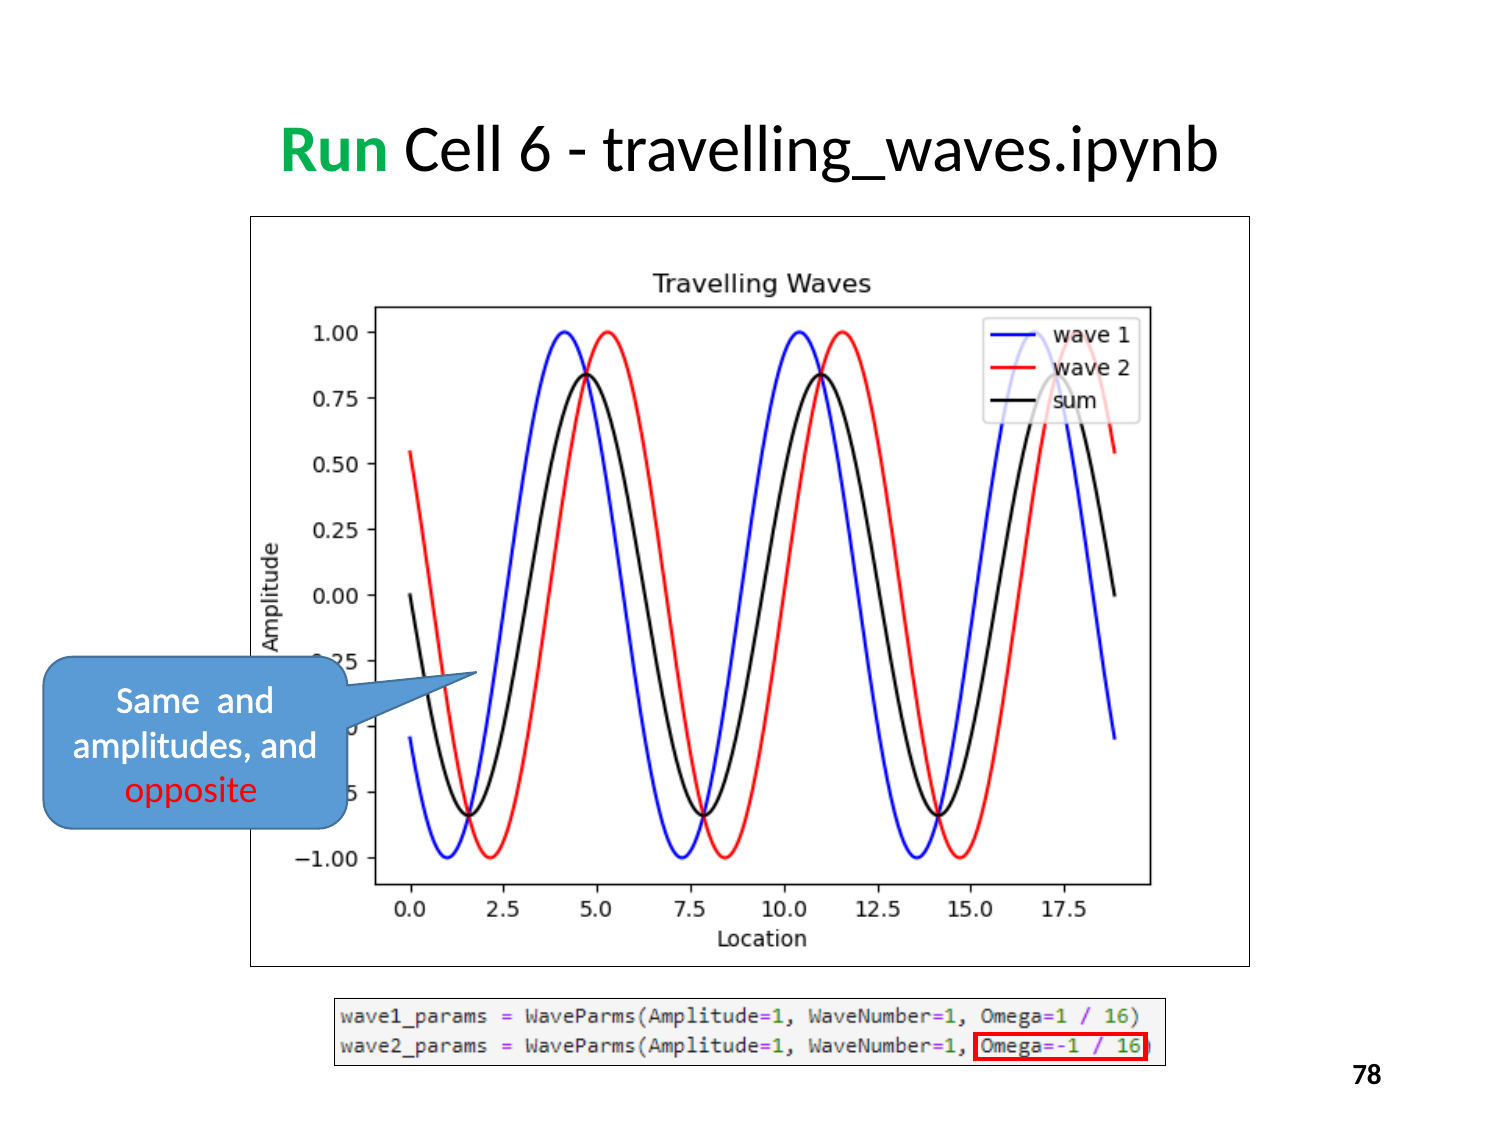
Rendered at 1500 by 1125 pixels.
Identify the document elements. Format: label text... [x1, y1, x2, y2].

picture [250, 216, 1250, 967]
title Run Cell 6 - travelling_waves.ipynb [103, 59, 1397, 241]
picture [334, 997, 1166, 1066]
slide_number 78 [1059, 1042, 1397, 1103]
